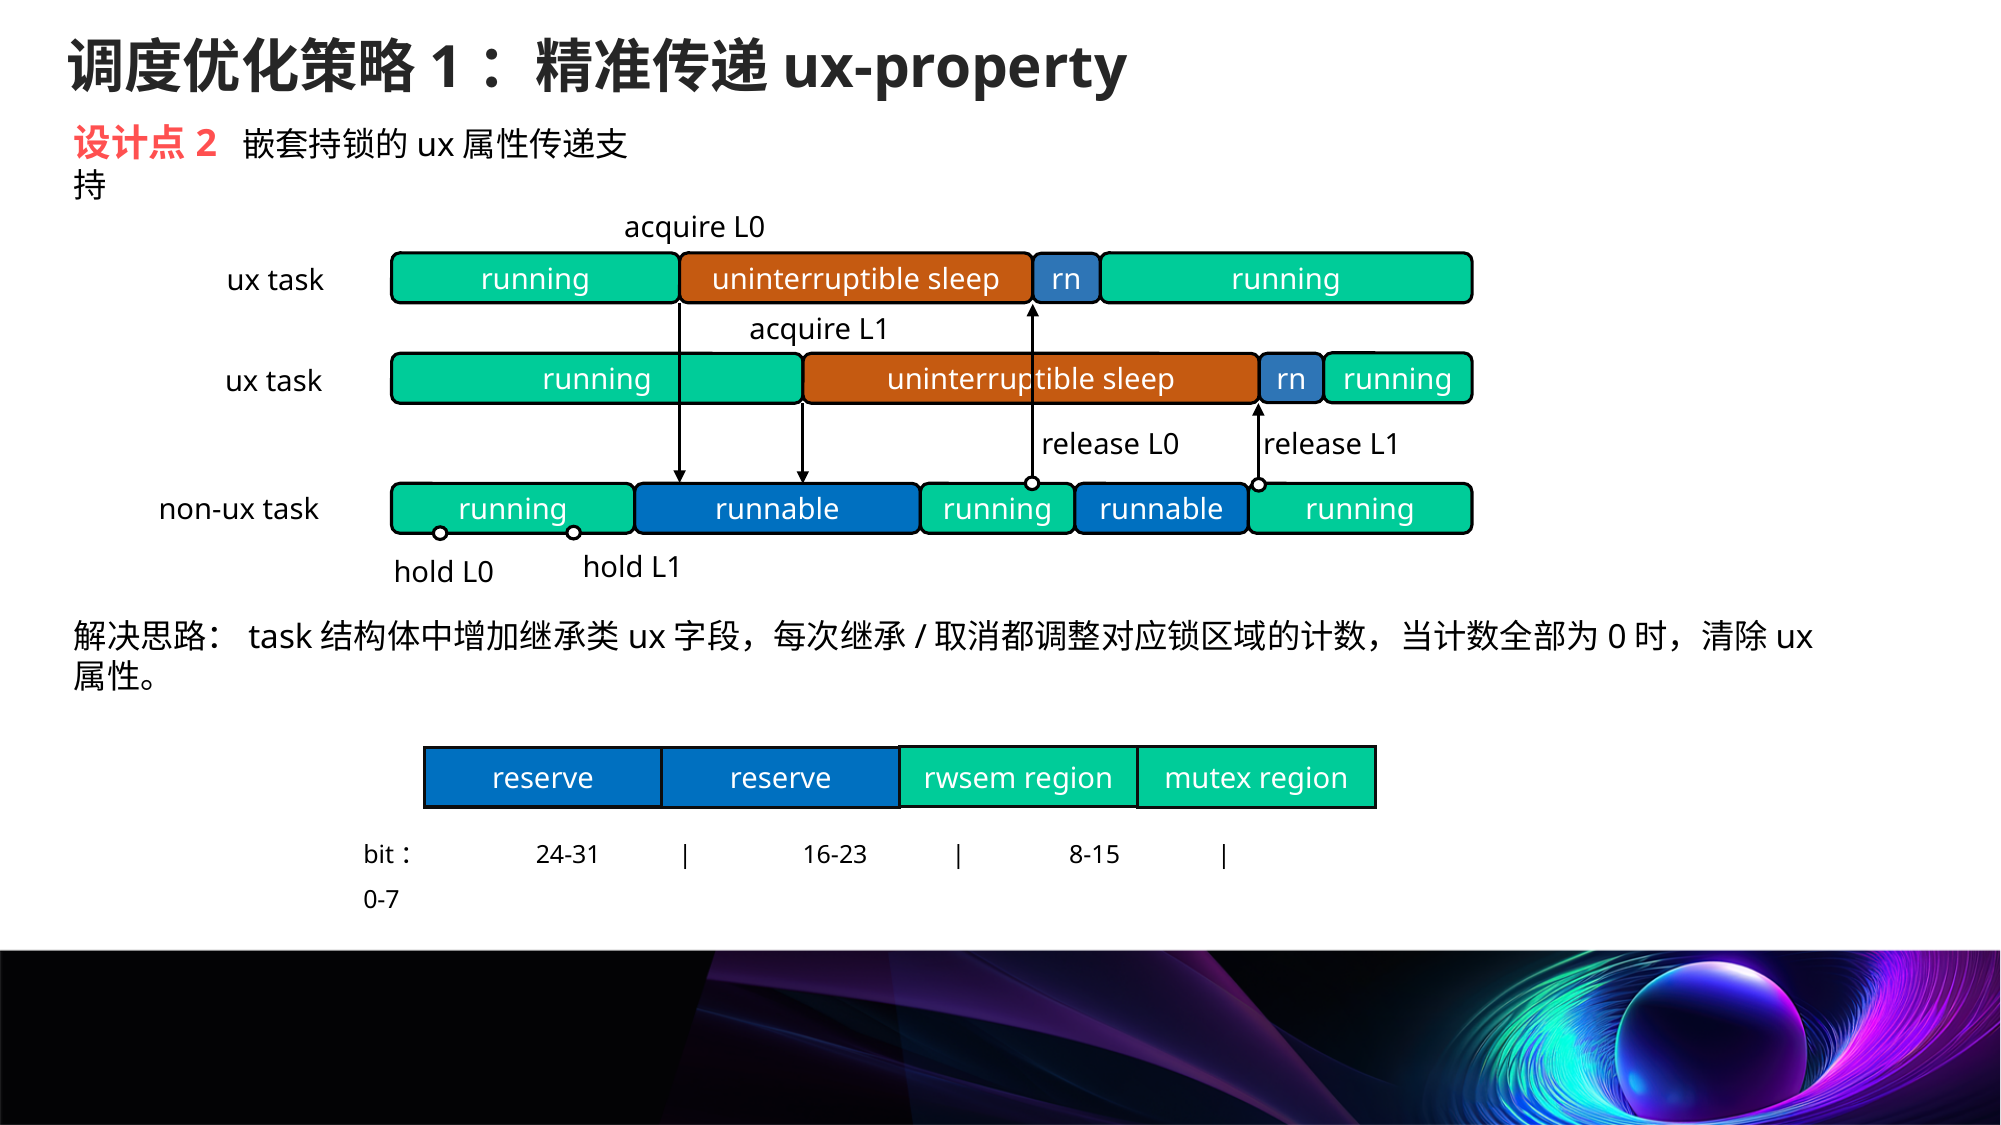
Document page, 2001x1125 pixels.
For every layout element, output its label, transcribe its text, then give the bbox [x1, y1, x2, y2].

text_box uninterruptible sleep [1034, 352, 1259, 405]
text_box reserve [661, 746, 899, 808]
text_box running [390, 251, 680, 304]
text_box release L0 [1033, 418, 1203, 468]
text_box [432, 525, 449, 541]
text_box rn [1258, 352, 1325, 404]
text_box ux task [211, 253, 358, 304]
text_box 解决思路：task结构体中增加继承类ux字段，每次继承/取消都调整对应锁区域的计数，当计数全部为0时，清除ux属性。 [59, 607, 1855, 702]
text_box rwsem region [899, 746, 1136, 808]
text_box rn [1031, 252, 1102, 304]
text_box running [1100, 251, 1474, 304]
text_box [565, 525, 582, 541]
text_box hold L1 [567, 540, 711, 591]
text_box 调度优化策略1：精准传递ux-property [51, 5, 1168, 123]
text_box bit： 24-31 | 16-23 | 8-15 | 0-7 [348, 816, 1383, 922]
text_box mutex region [1136, 746, 1376, 808]
text_box hold L0 [378, 545, 515, 596]
text_box ux task [210, 354, 350, 404]
text_box running [1324, 351, 1474, 404]
text_box running [390, 352, 678, 405]
text_box running [919, 482, 1075, 535]
text_box acquire L1 [734, 303, 924, 354]
text_box release L1 [1248, 418, 1258, 468]
text_box runnable [635, 482, 920, 535]
picture [0, 0, 2001, 1125]
text_box uninterruptible sleep [678, 251, 1033, 304]
text_box reserve [423, 746, 661, 808]
text_box running [1247, 482, 1473, 535]
text_box [1250, 477, 1267, 493]
text_box release L1 [1259, 418, 1426, 468]
text_box runnable [1073, 482, 1248, 535]
text_box release L0 [1026, 418, 1032, 468]
text_box [1024, 475, 1040, 491]
text_box running [390, 482, 636, 535]
text_box acquire L0 [609, 200, 793, 251]
text_box uninterruptible sleep [801, 352, 1031, 405]
text_box 设计点2 嵌套持锁的ux属性传递支持 [59, 111, 662, 211]
text_box running [681, 352, 803, 405]
text_box non-ux task [143, 483, 351, 534]
